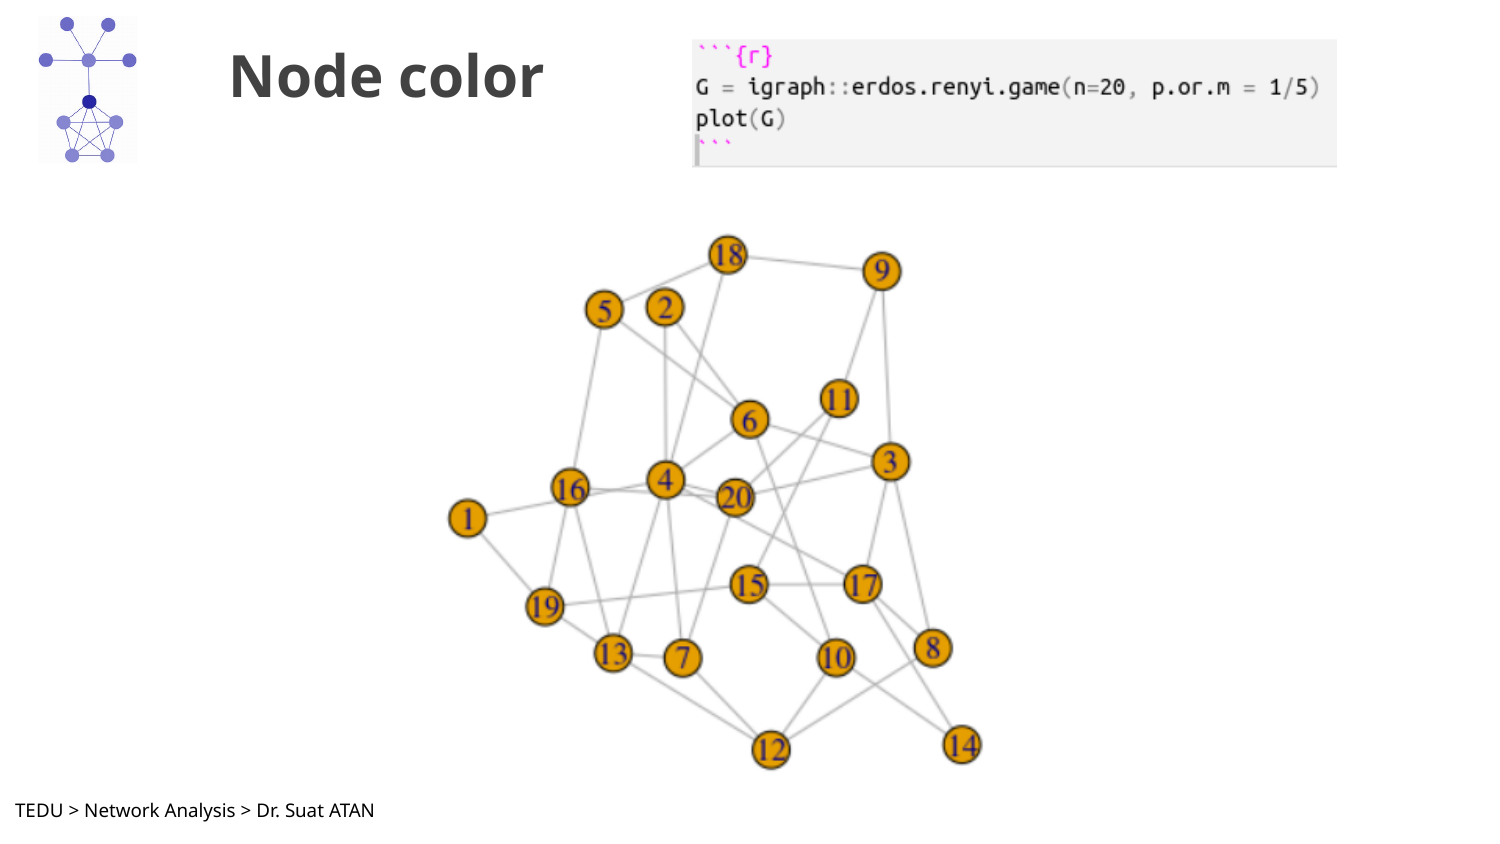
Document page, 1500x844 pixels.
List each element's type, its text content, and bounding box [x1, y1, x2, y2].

title Node color [213, 24, 1368, 189]
picture [407, 199, 1031, 800]
picture [38, 16, 137, 163]
picture [692, 27, 1337, 185]
